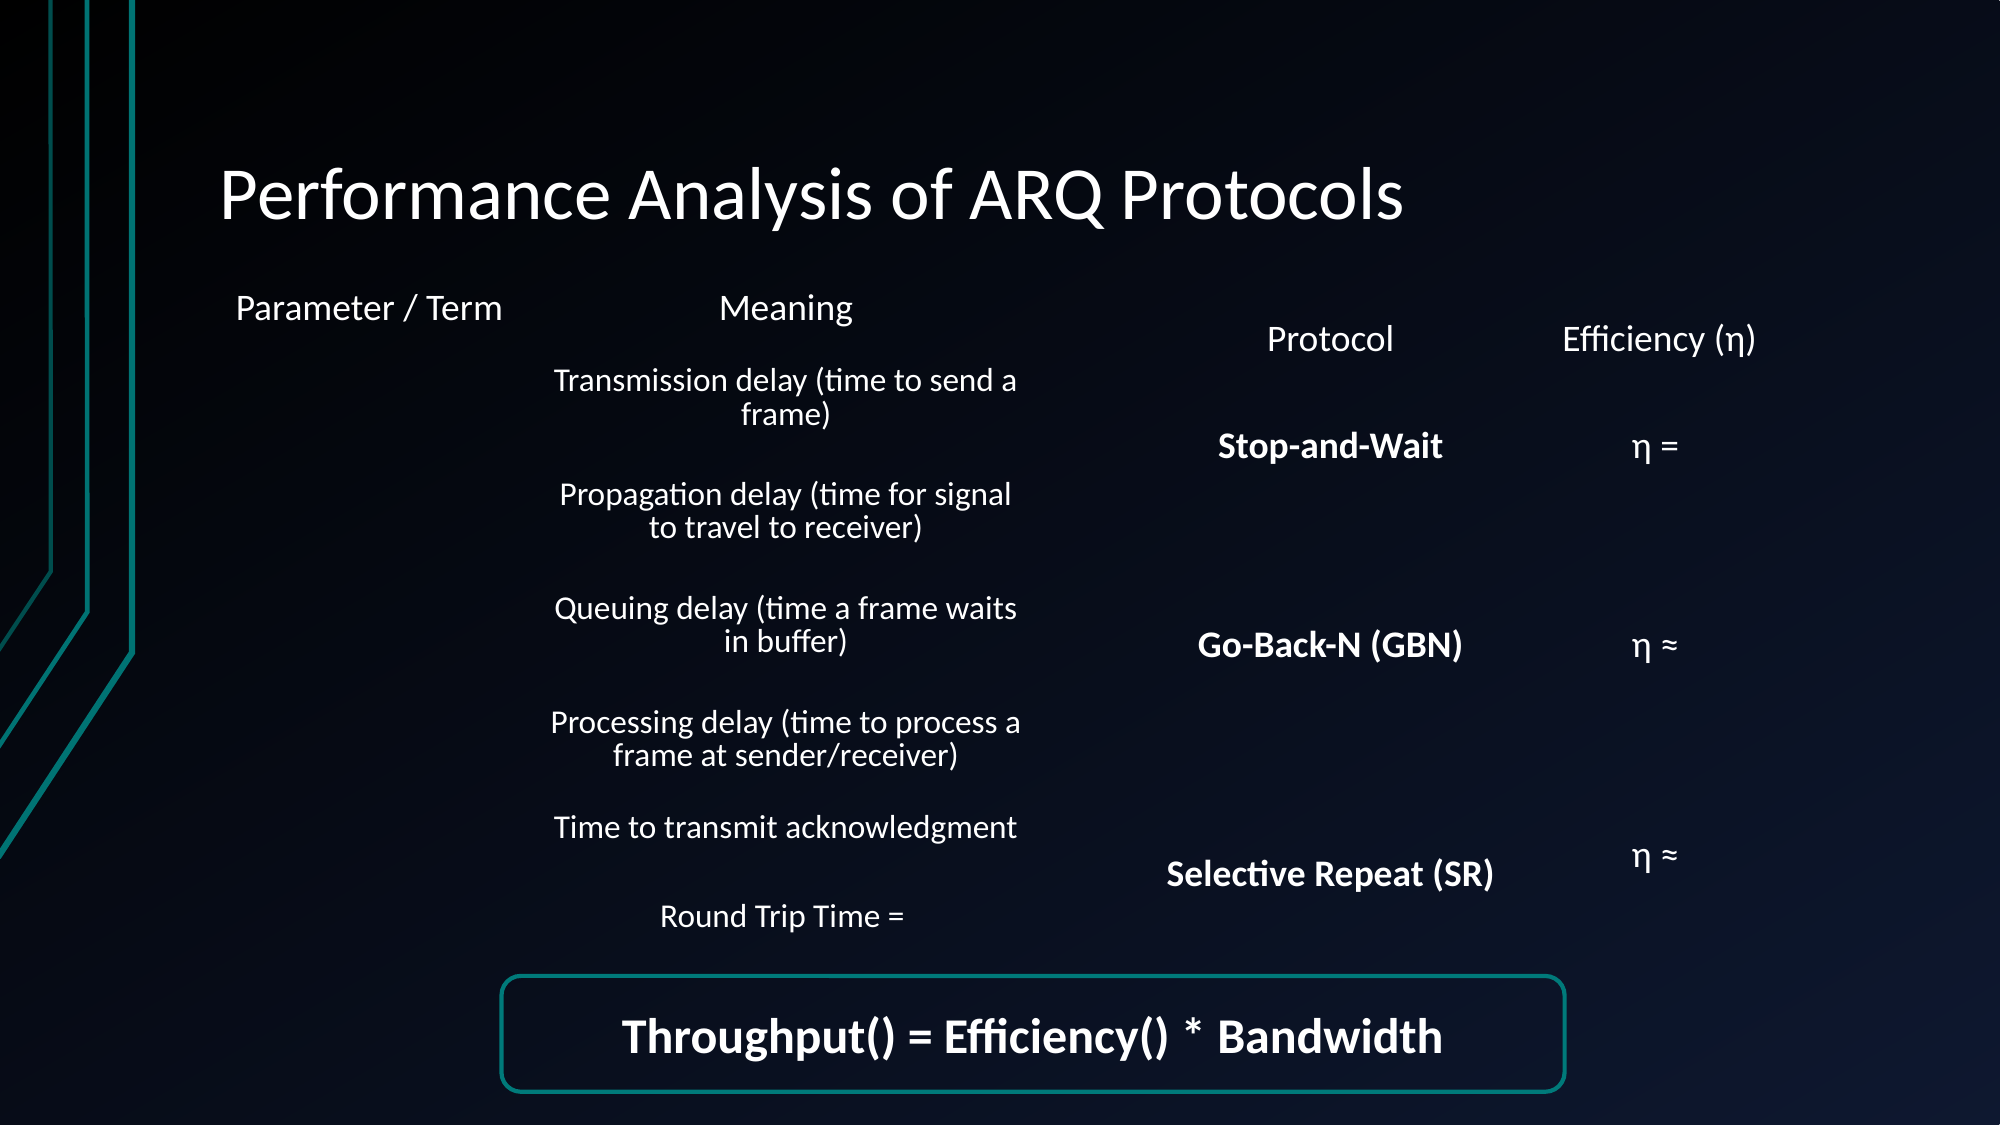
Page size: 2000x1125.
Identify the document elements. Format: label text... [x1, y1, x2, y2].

title Performance Analysis of ARQ Protocols [199, 45, 1900, 246]
